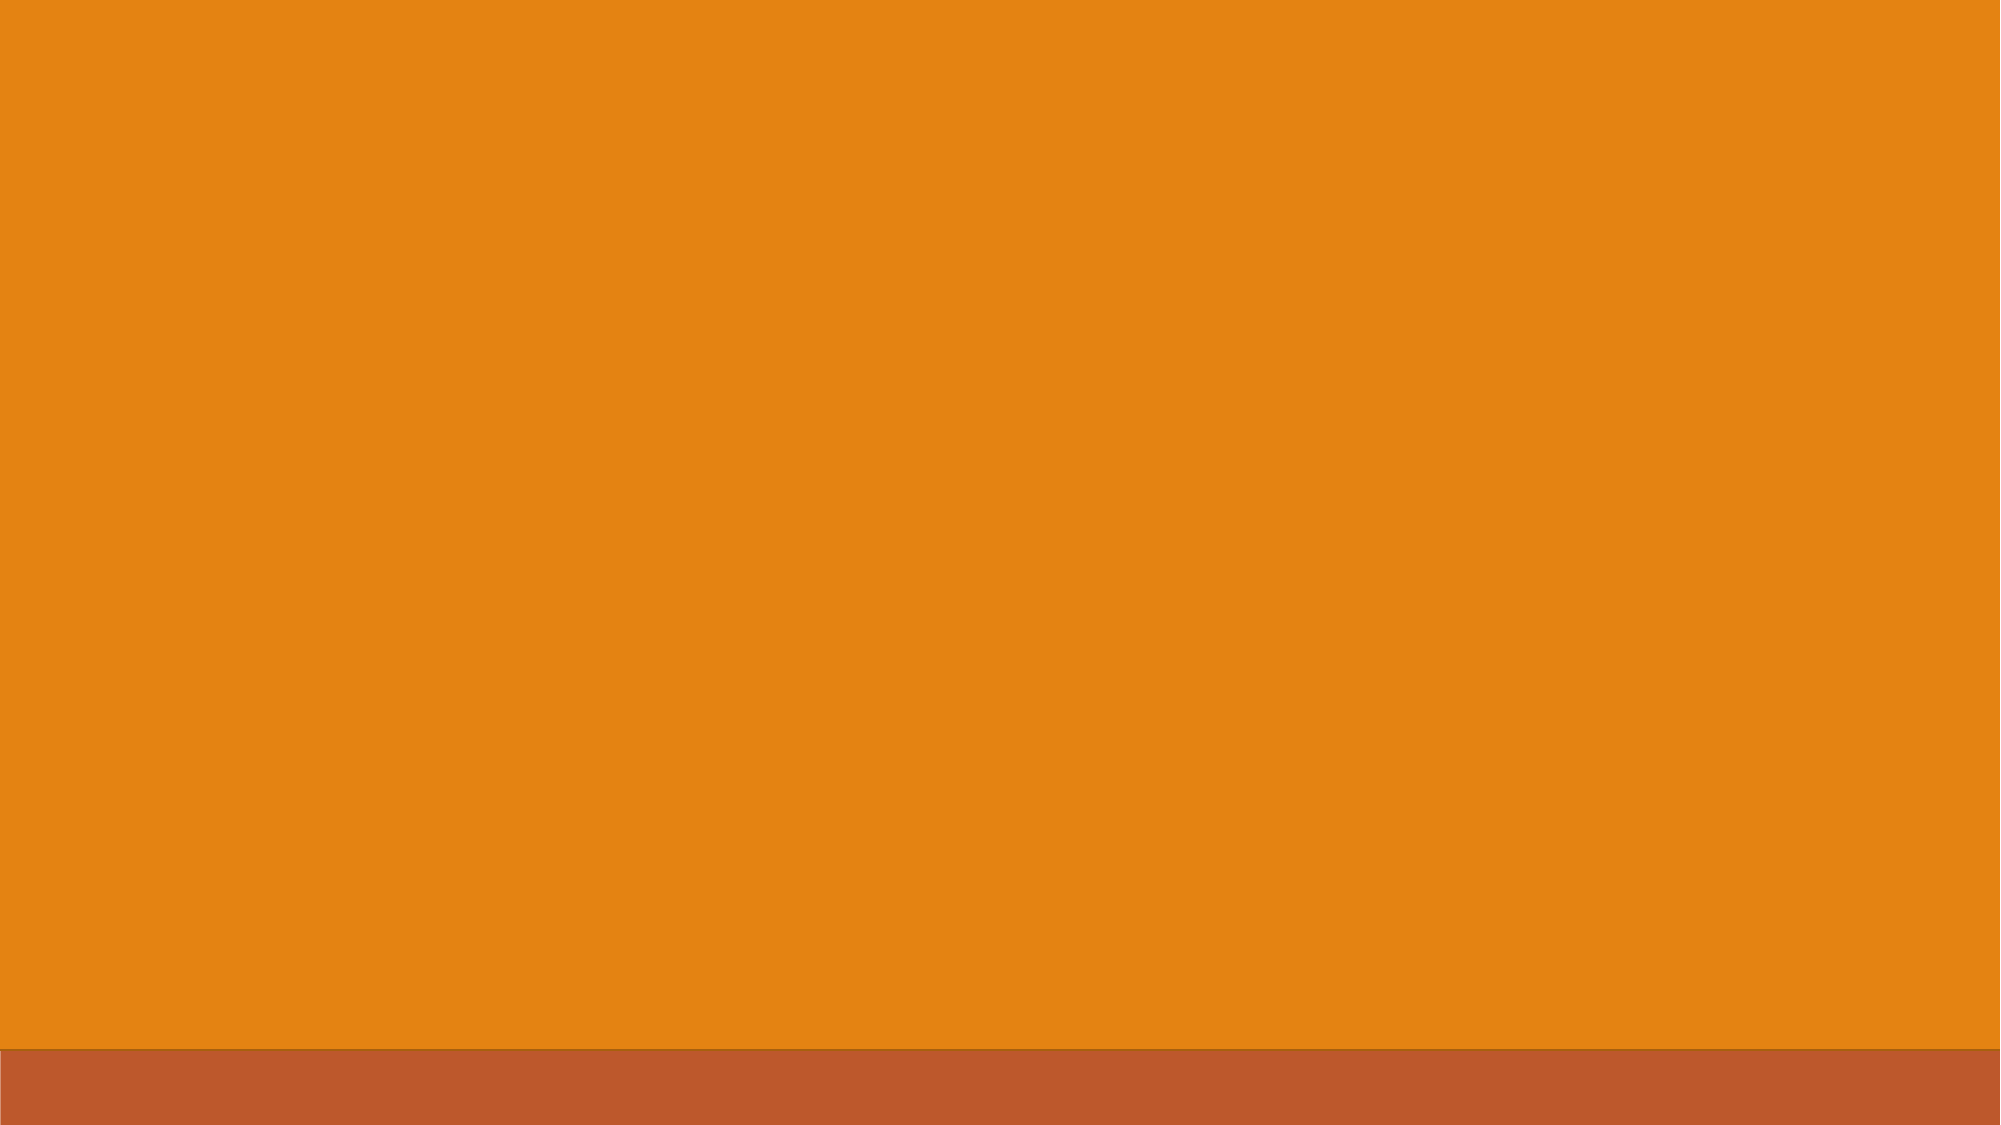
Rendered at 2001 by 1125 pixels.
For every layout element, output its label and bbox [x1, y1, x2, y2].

text_box [0, 0, 2000, 1051]
